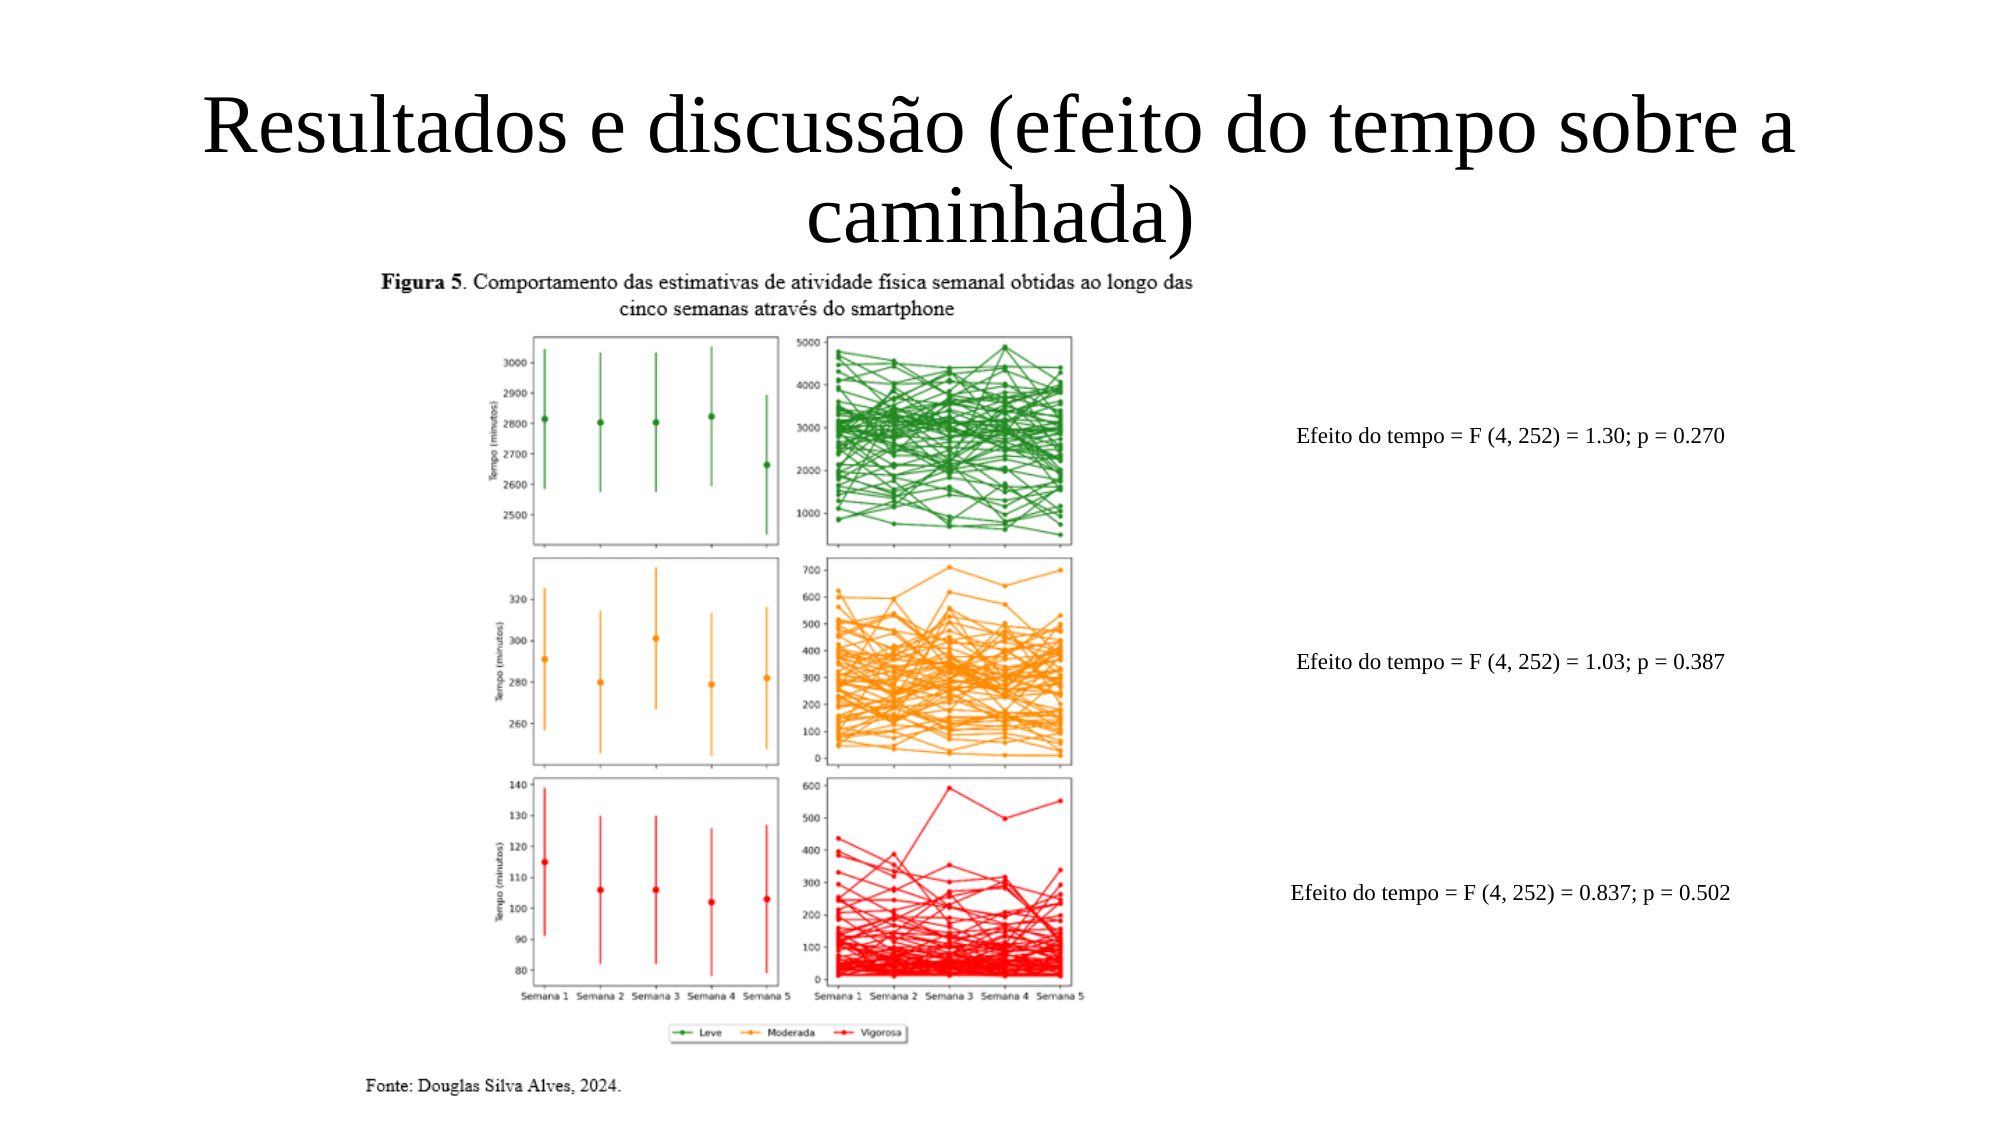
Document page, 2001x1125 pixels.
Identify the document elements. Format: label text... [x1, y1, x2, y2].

picture [357, 263, 1200, 1101]
title Resultados e discussão (efeito do tempo sobre a caminhada) [137, 59, 1865, 281]
text_box Efeito do tempo = F (4, 252) = 0.837; p = 0.502 [1200, 869, 1823, 912]
text_box Efeito do tempo = F (4, 252) = 1.30; p = 0.270 [1200, 412, 1823, 456]
text_box Efeito do tempo = F (4, 252) = 1.03; p = 0.387 [1200, 639, 1823, 682]
